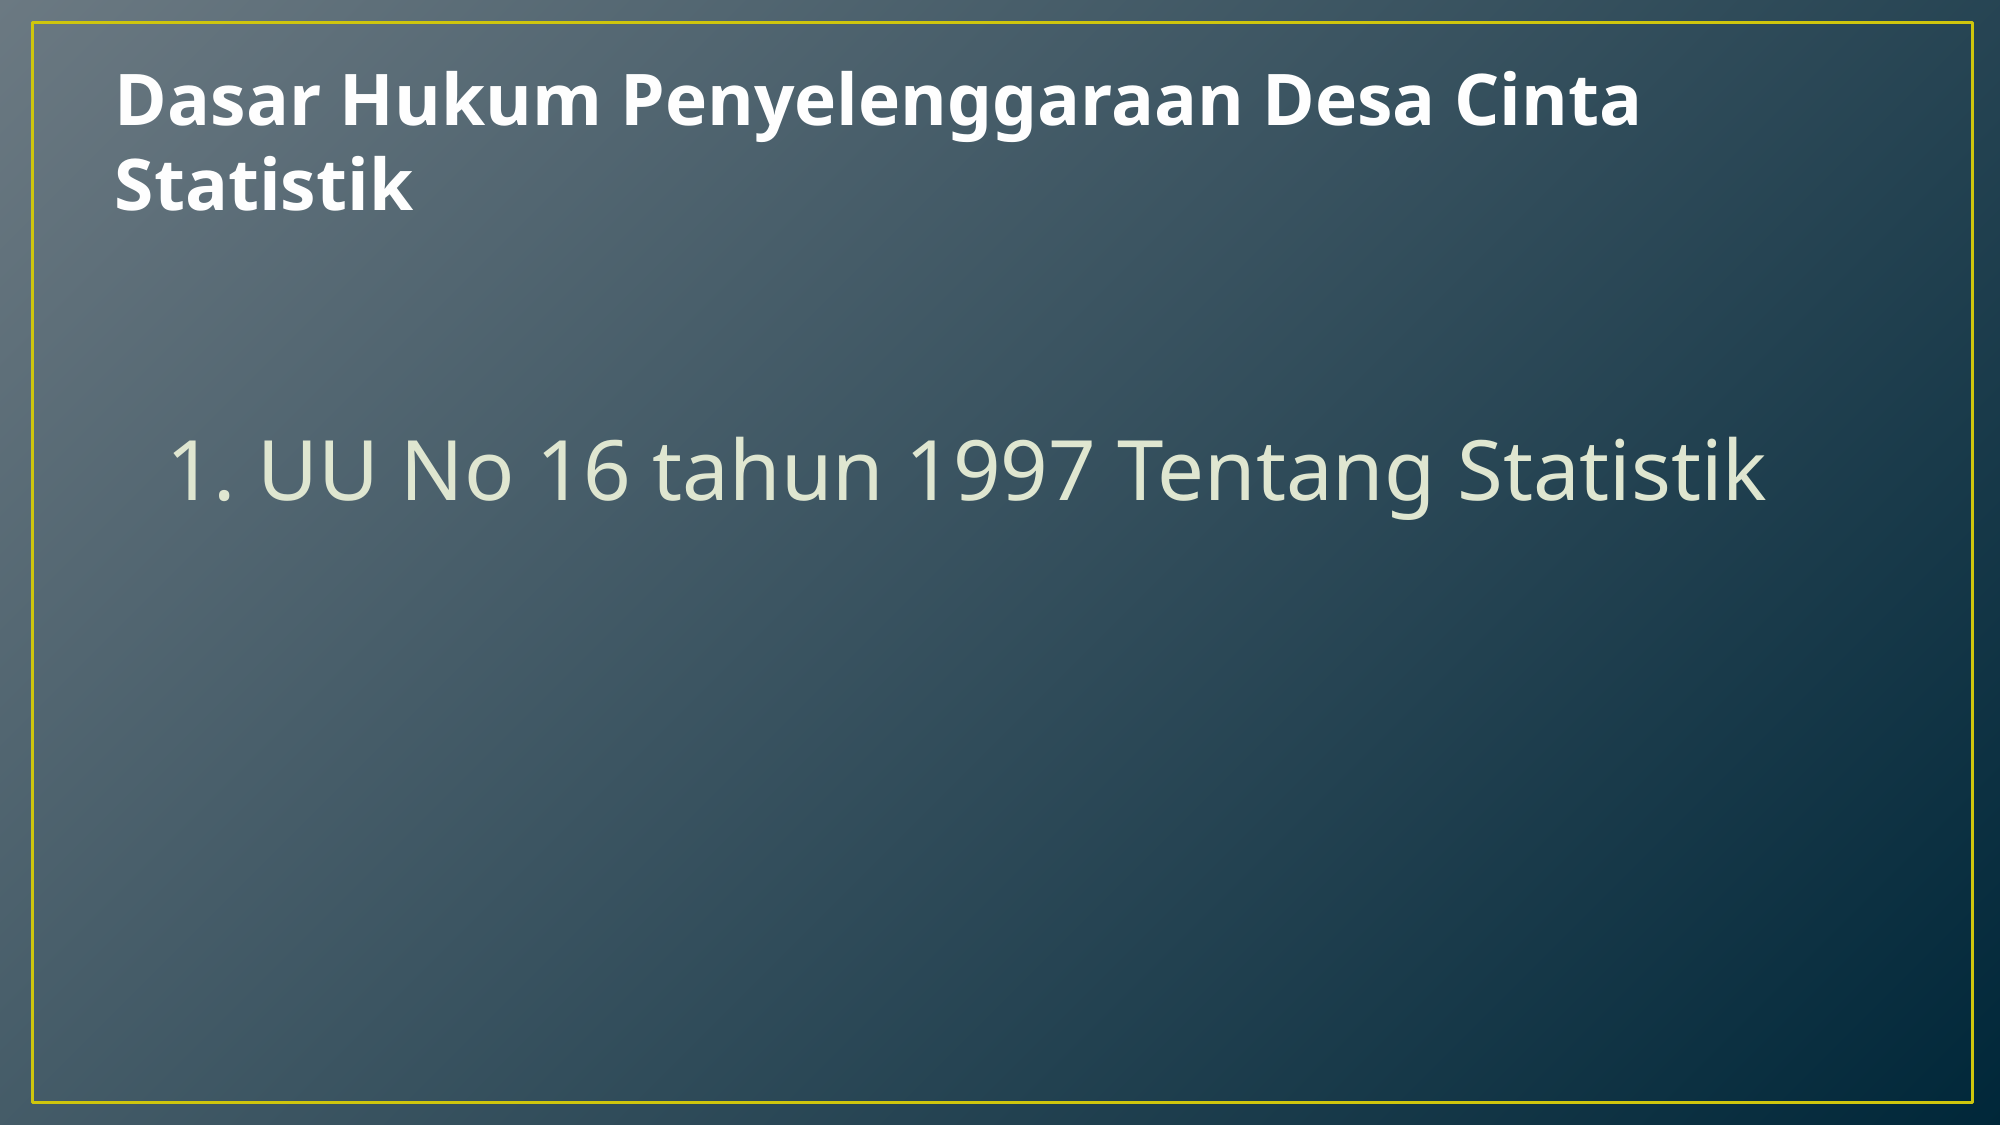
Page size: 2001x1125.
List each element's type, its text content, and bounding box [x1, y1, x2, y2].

title Dasar Hukum Penyelenggaraan Desa Cinta Statistik [99, 45, 1900, 233]
list 1. UU No 16 tahun 1997 Tentang Statistik [78, 262, 1879, 1005]
